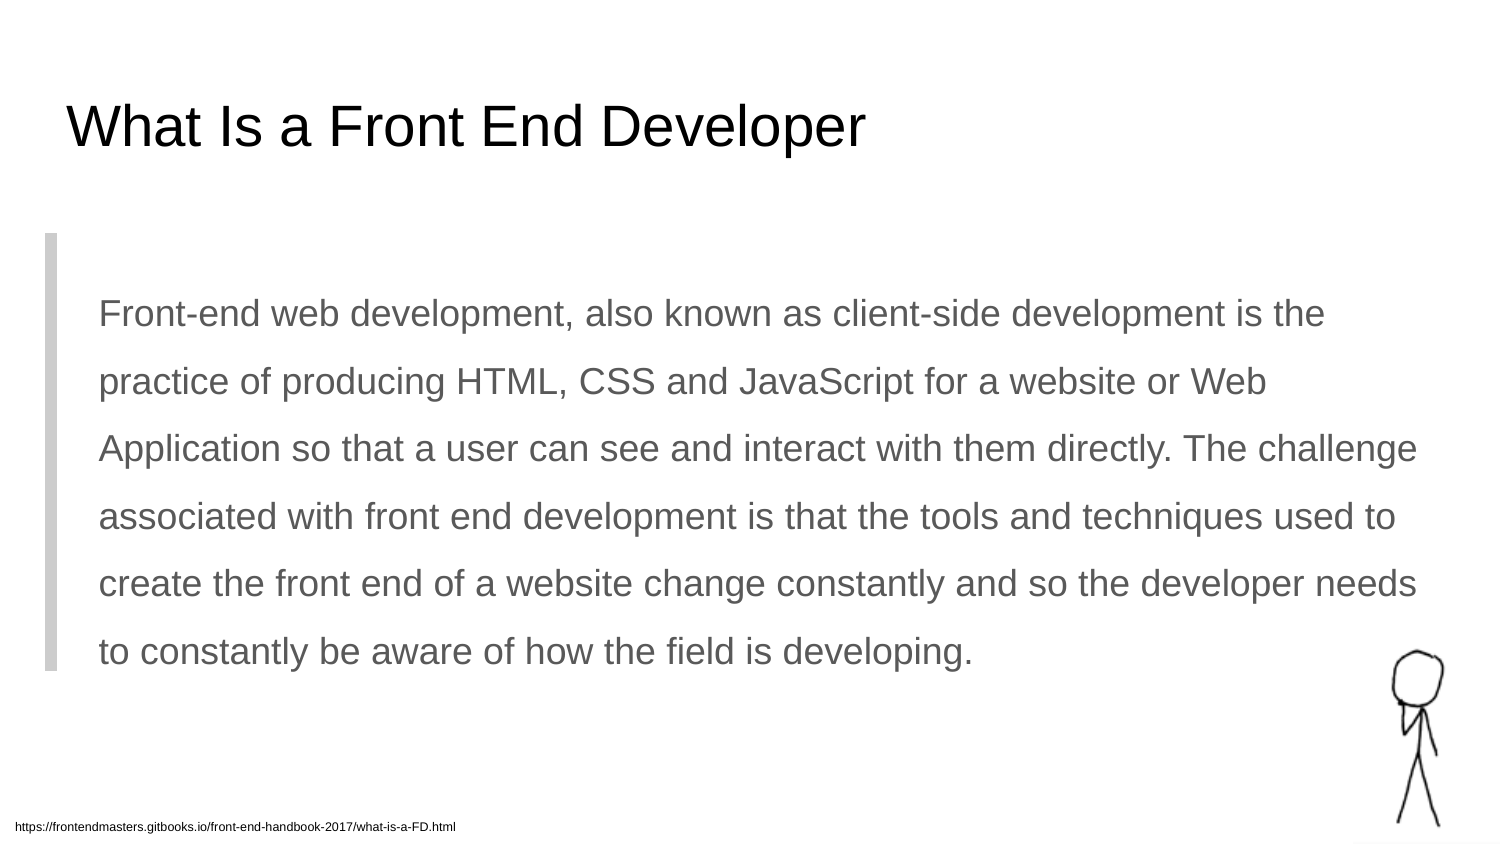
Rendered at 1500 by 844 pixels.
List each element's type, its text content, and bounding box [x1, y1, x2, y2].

list Front-end web development, also known as client-side development is the practice of producing HTML, CSS and JavaScript for a website or Web Application so that a user can see and interact with them directly. The challenge associated with front end development is that the tools and techniques used to create the front end of a website change constantly and so the developer needs to constantly be aware of how the field is developing. [83, 189, 1449, 750]
title What Is a Front End Developer [51, 72, 1449, 167]
text_box https://frontendmasters.gitbooks.io/front-end-handbook-2017/what-is-a-FD.html [0, 803, 889, 844]
picture [1352, 632, 1500, 844]
